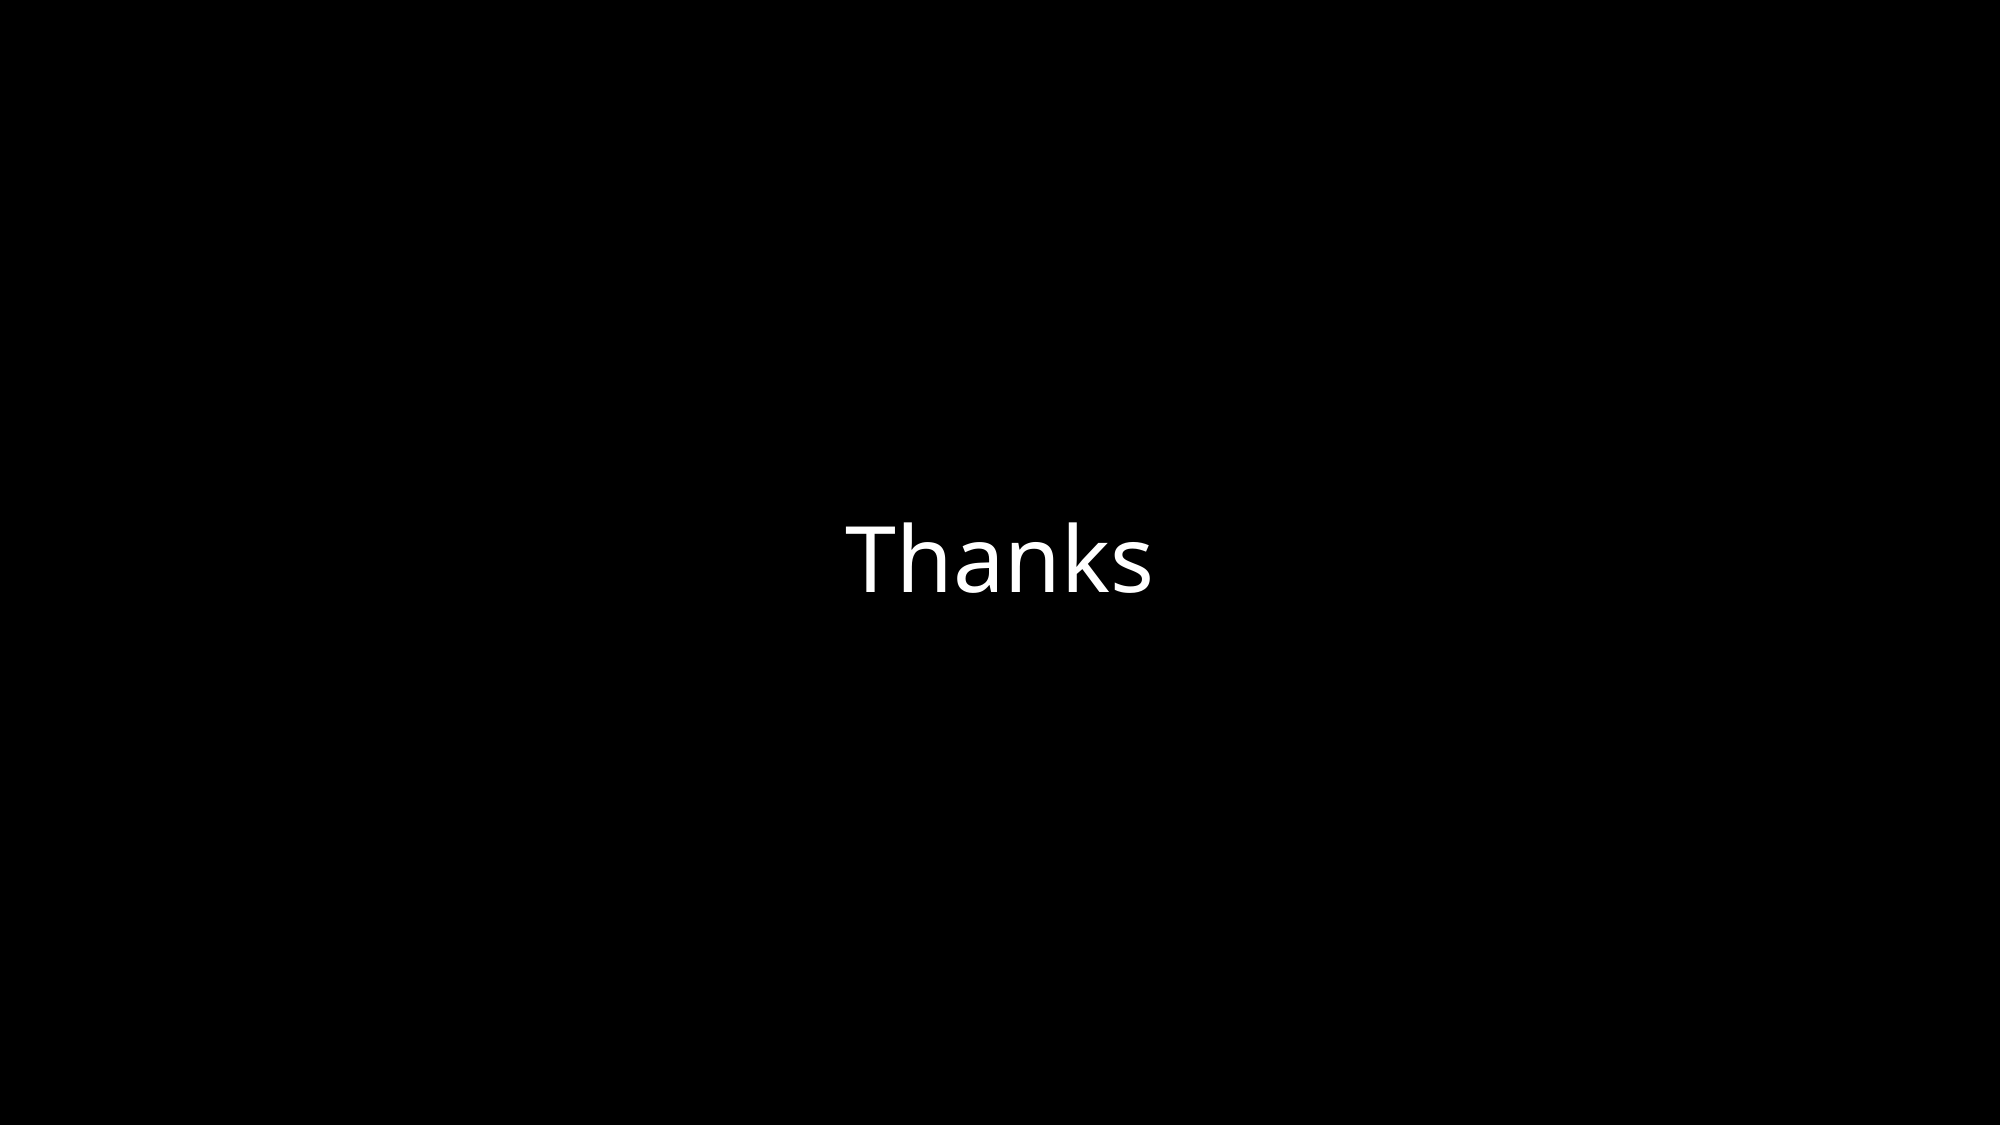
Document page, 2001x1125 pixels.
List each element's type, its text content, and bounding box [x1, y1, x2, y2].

title Thanks [137, 453, 1863, 672]
